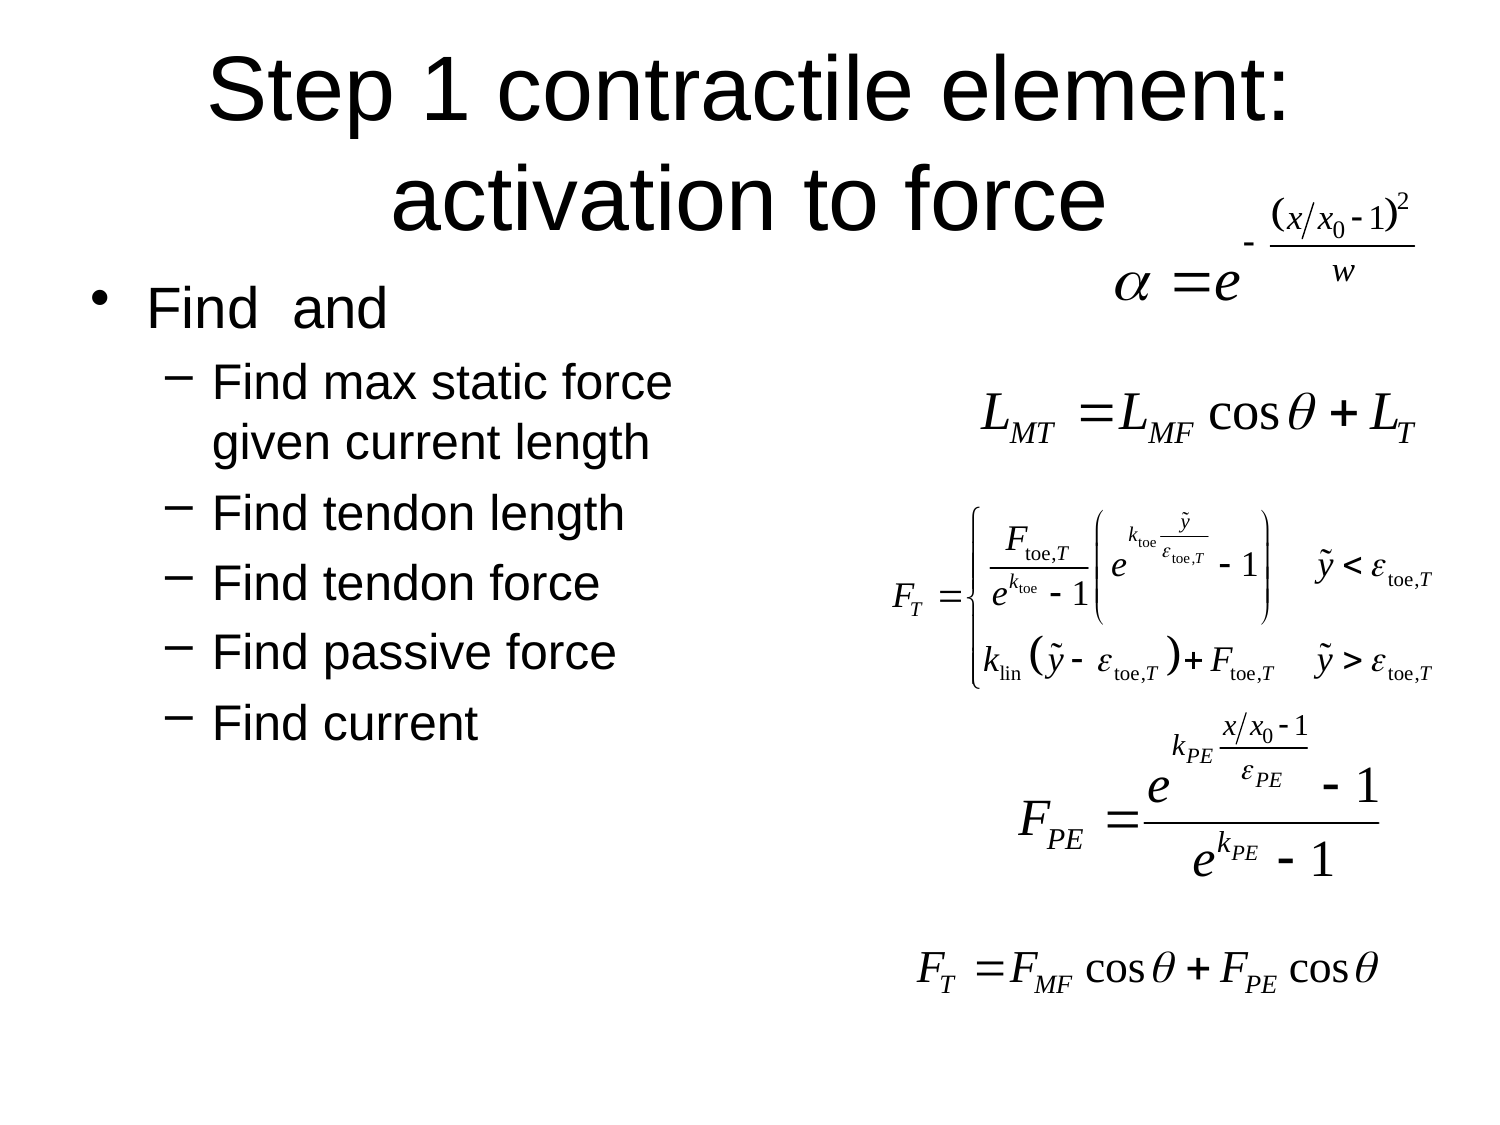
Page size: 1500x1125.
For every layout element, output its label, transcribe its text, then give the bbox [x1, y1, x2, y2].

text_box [970, 374, 1426, 457]
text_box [1008, 706, 1389, 889]
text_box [1105, 174, 1427, 316]
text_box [908, 936, 1388, 1006]
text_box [885, 499, 1444, 698]
title Step 1 contractile element: activation to force [75, 45, 1425, 233]
